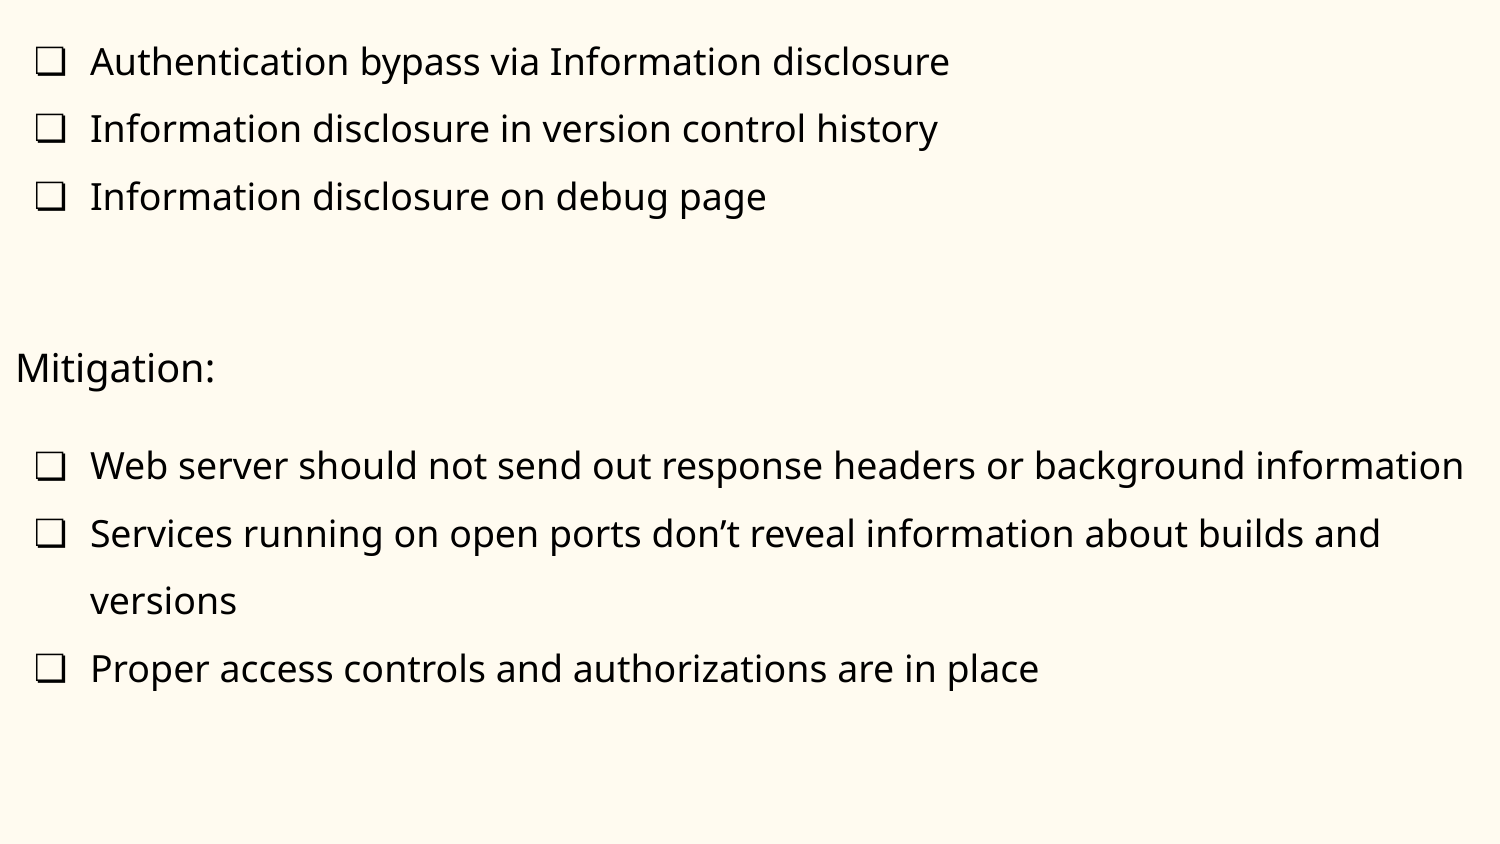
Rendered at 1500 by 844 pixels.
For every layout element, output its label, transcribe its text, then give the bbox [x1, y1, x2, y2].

text_box Authentication bypass via Information disclosure Information disclosure in version control history Information disclosure on debug page Mitigation: Web server should not send out response headers or background information Services running on open ports don’t reveal information about builds and versions Proper access controls and authorizations are in place [0, 0, 1488, 840]
